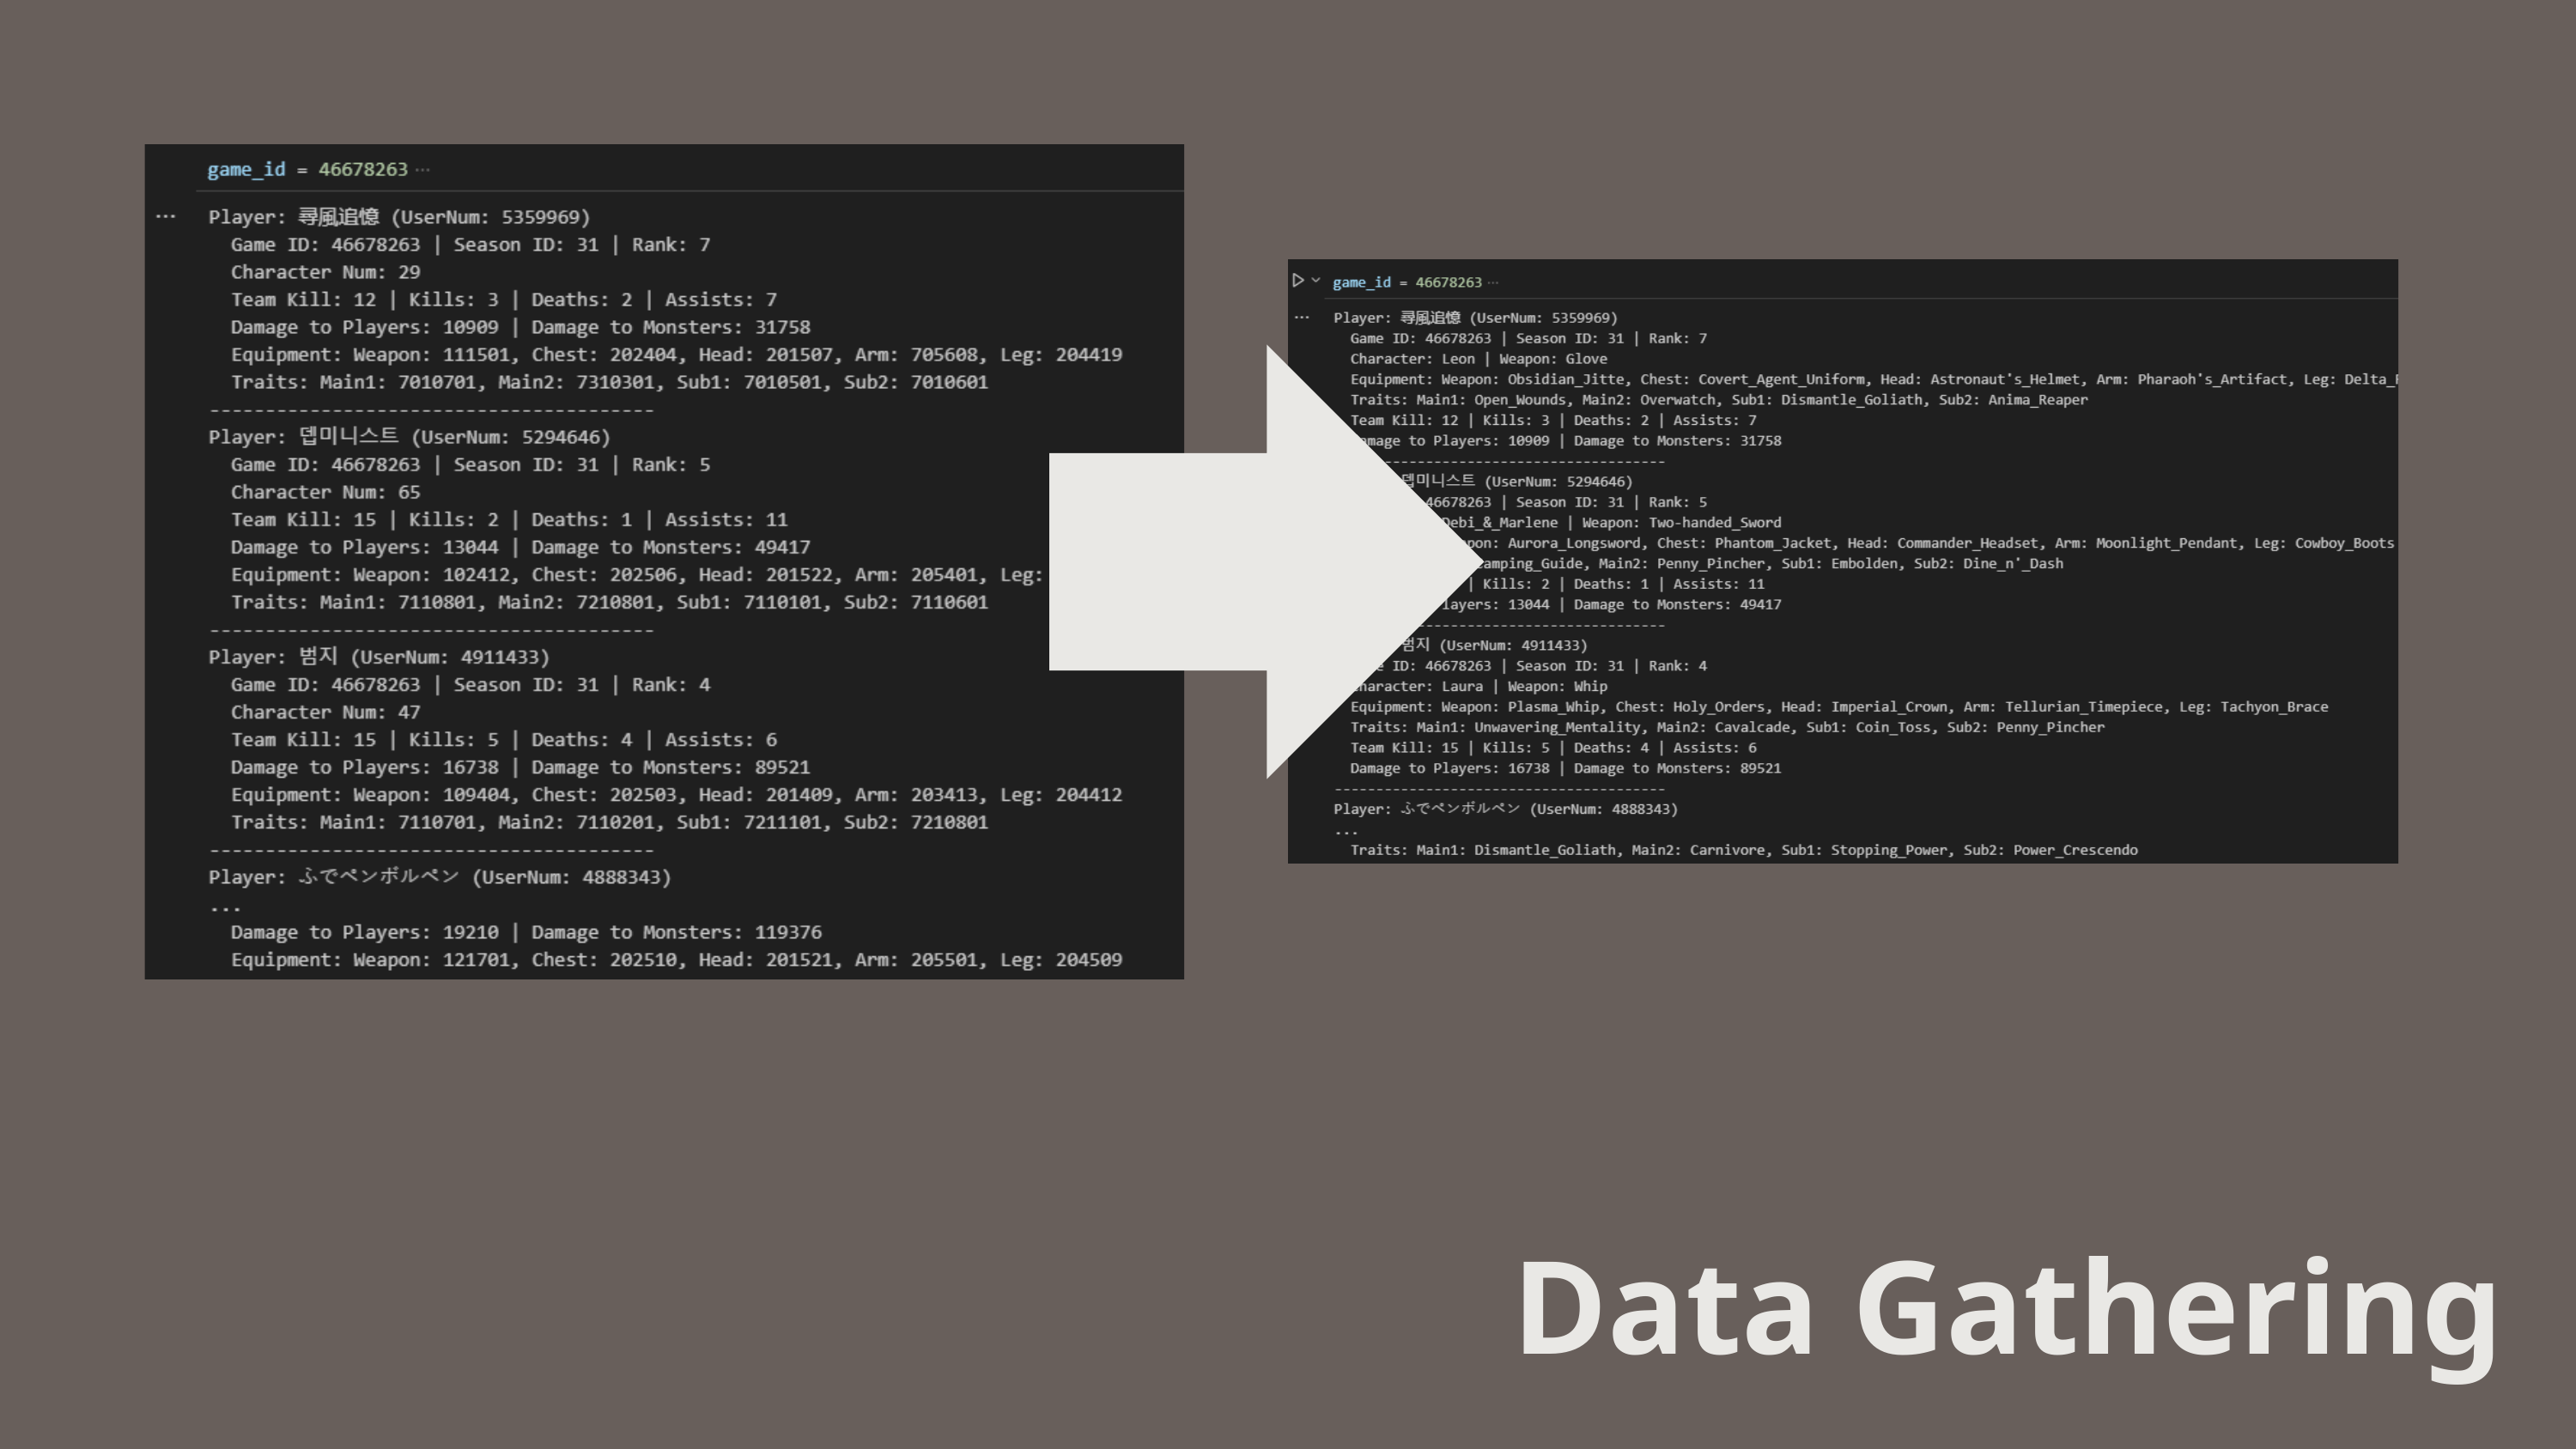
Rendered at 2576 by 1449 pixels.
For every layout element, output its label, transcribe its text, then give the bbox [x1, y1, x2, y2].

text_box Data Gathering [1512, 1225, 2576, 1380]
text_box [144, 144, 1185, 979]
text_box [1287, 259, 2399, 864]
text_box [1048, 344, 1485, 779]
